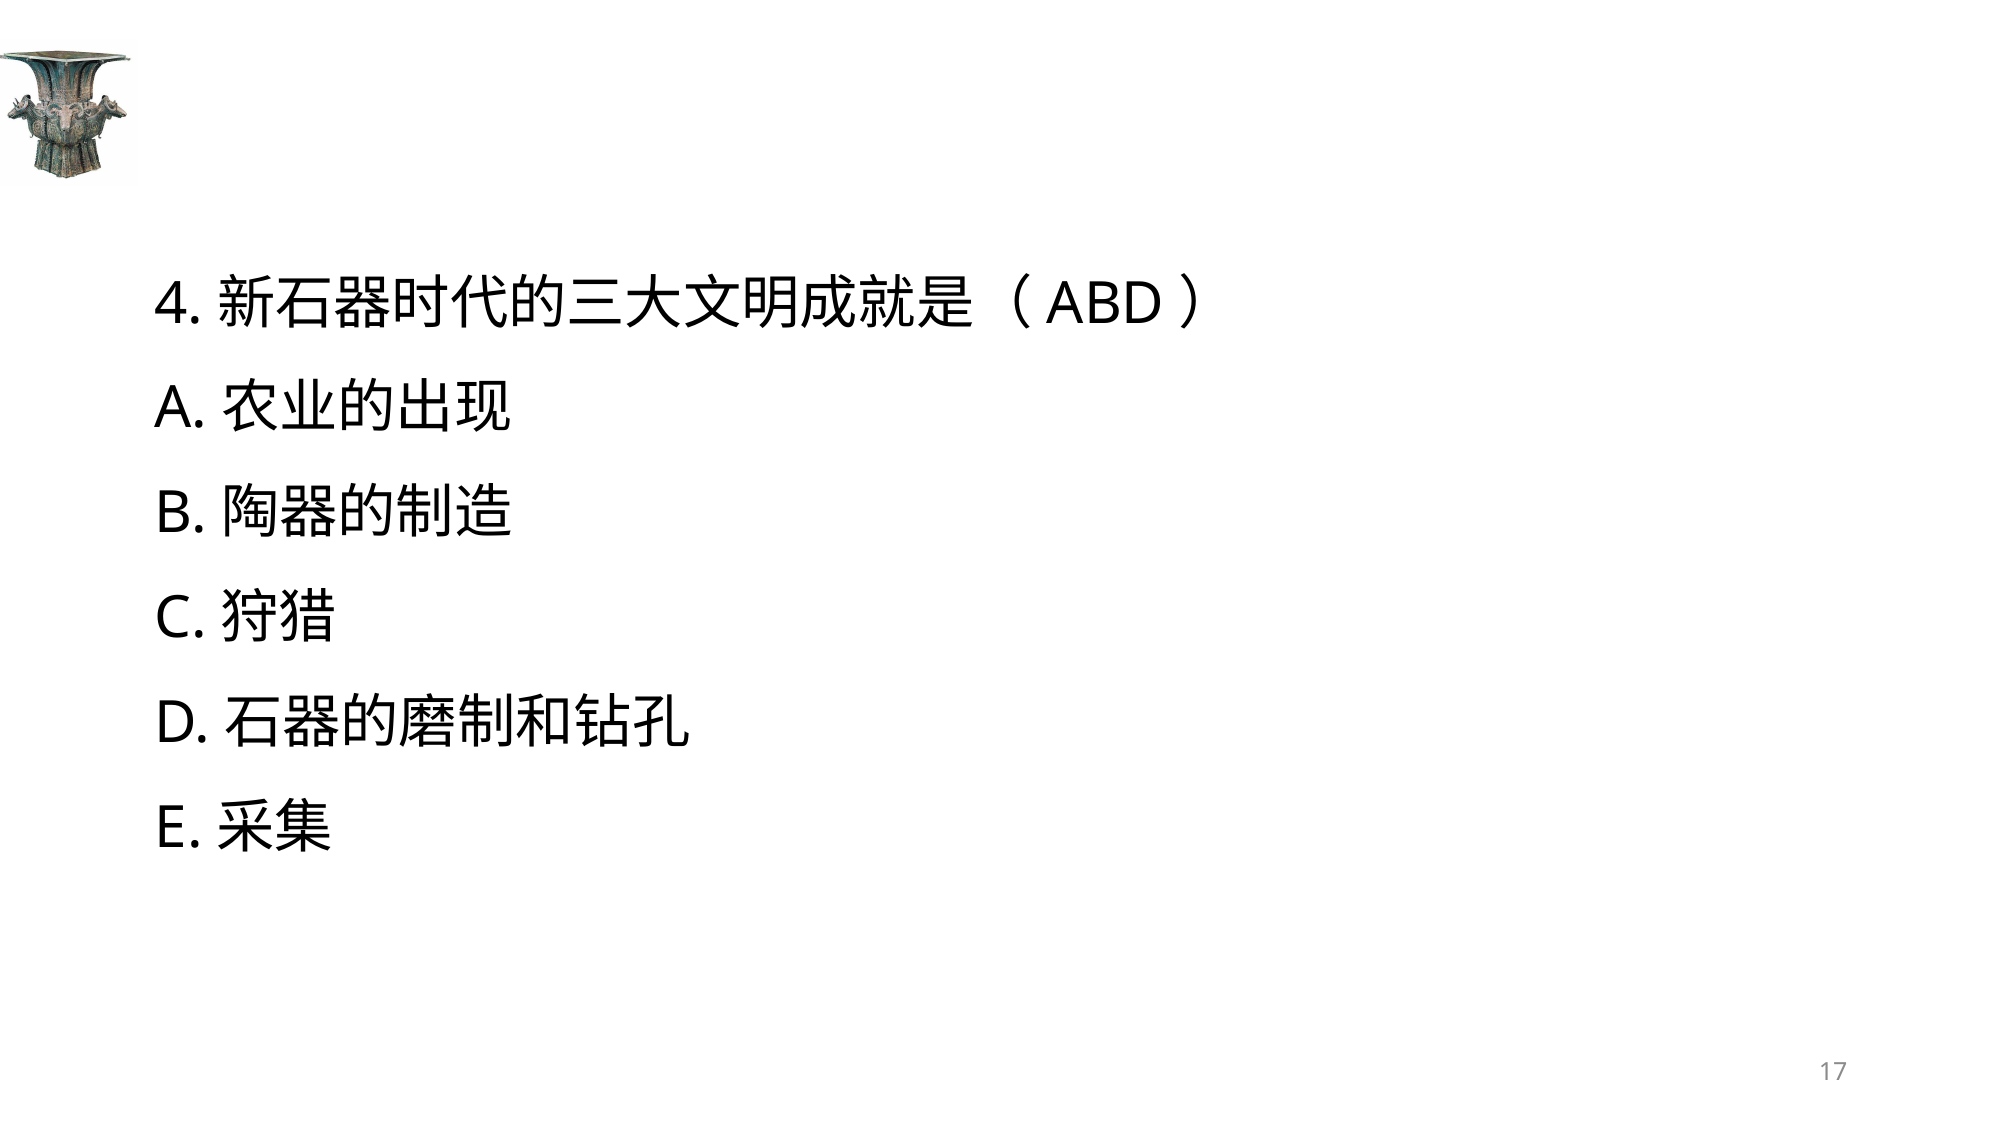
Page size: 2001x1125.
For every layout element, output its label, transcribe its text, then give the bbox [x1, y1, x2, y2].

list 4.新石器时代的三大文明成就是（ABD） A.农业的出现 B.陶器的制造 C.狩猎 D.石器的磨制和钻孔 E.采集 [139, 222, 1865, 944]
slide_number 17 [1412, 1042, 1863, 1103]
picture [0, 39, 138, 186]
